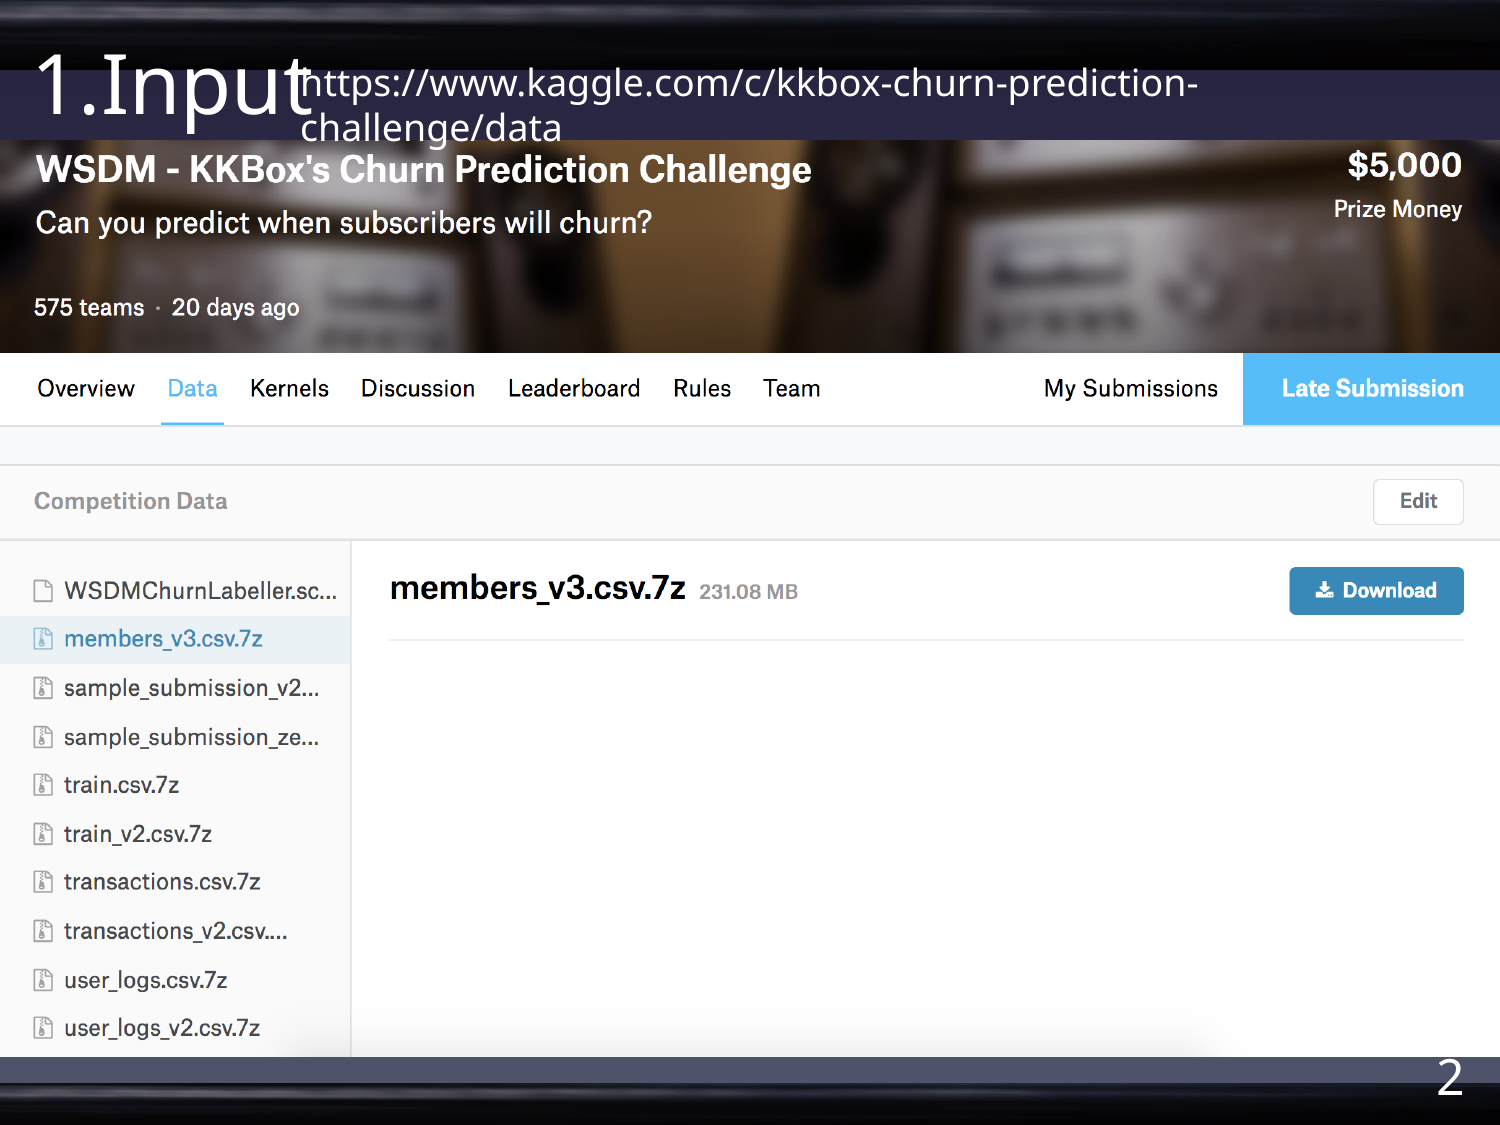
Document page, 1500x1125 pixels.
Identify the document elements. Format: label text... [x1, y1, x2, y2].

text_box 1.Input [16, 24, 329, 138]
picture [0, 1083, 1500, 1125]
text_box 2 [1421, 1066, 1489, 1099]
picture [0, 140, 1500, 1057]
text_box https://www.kaggle.com/c/kkbox-churn-prediction-challenge/data [285, 52, 1378, 138]
picture [0, 0, 1500, 70]
